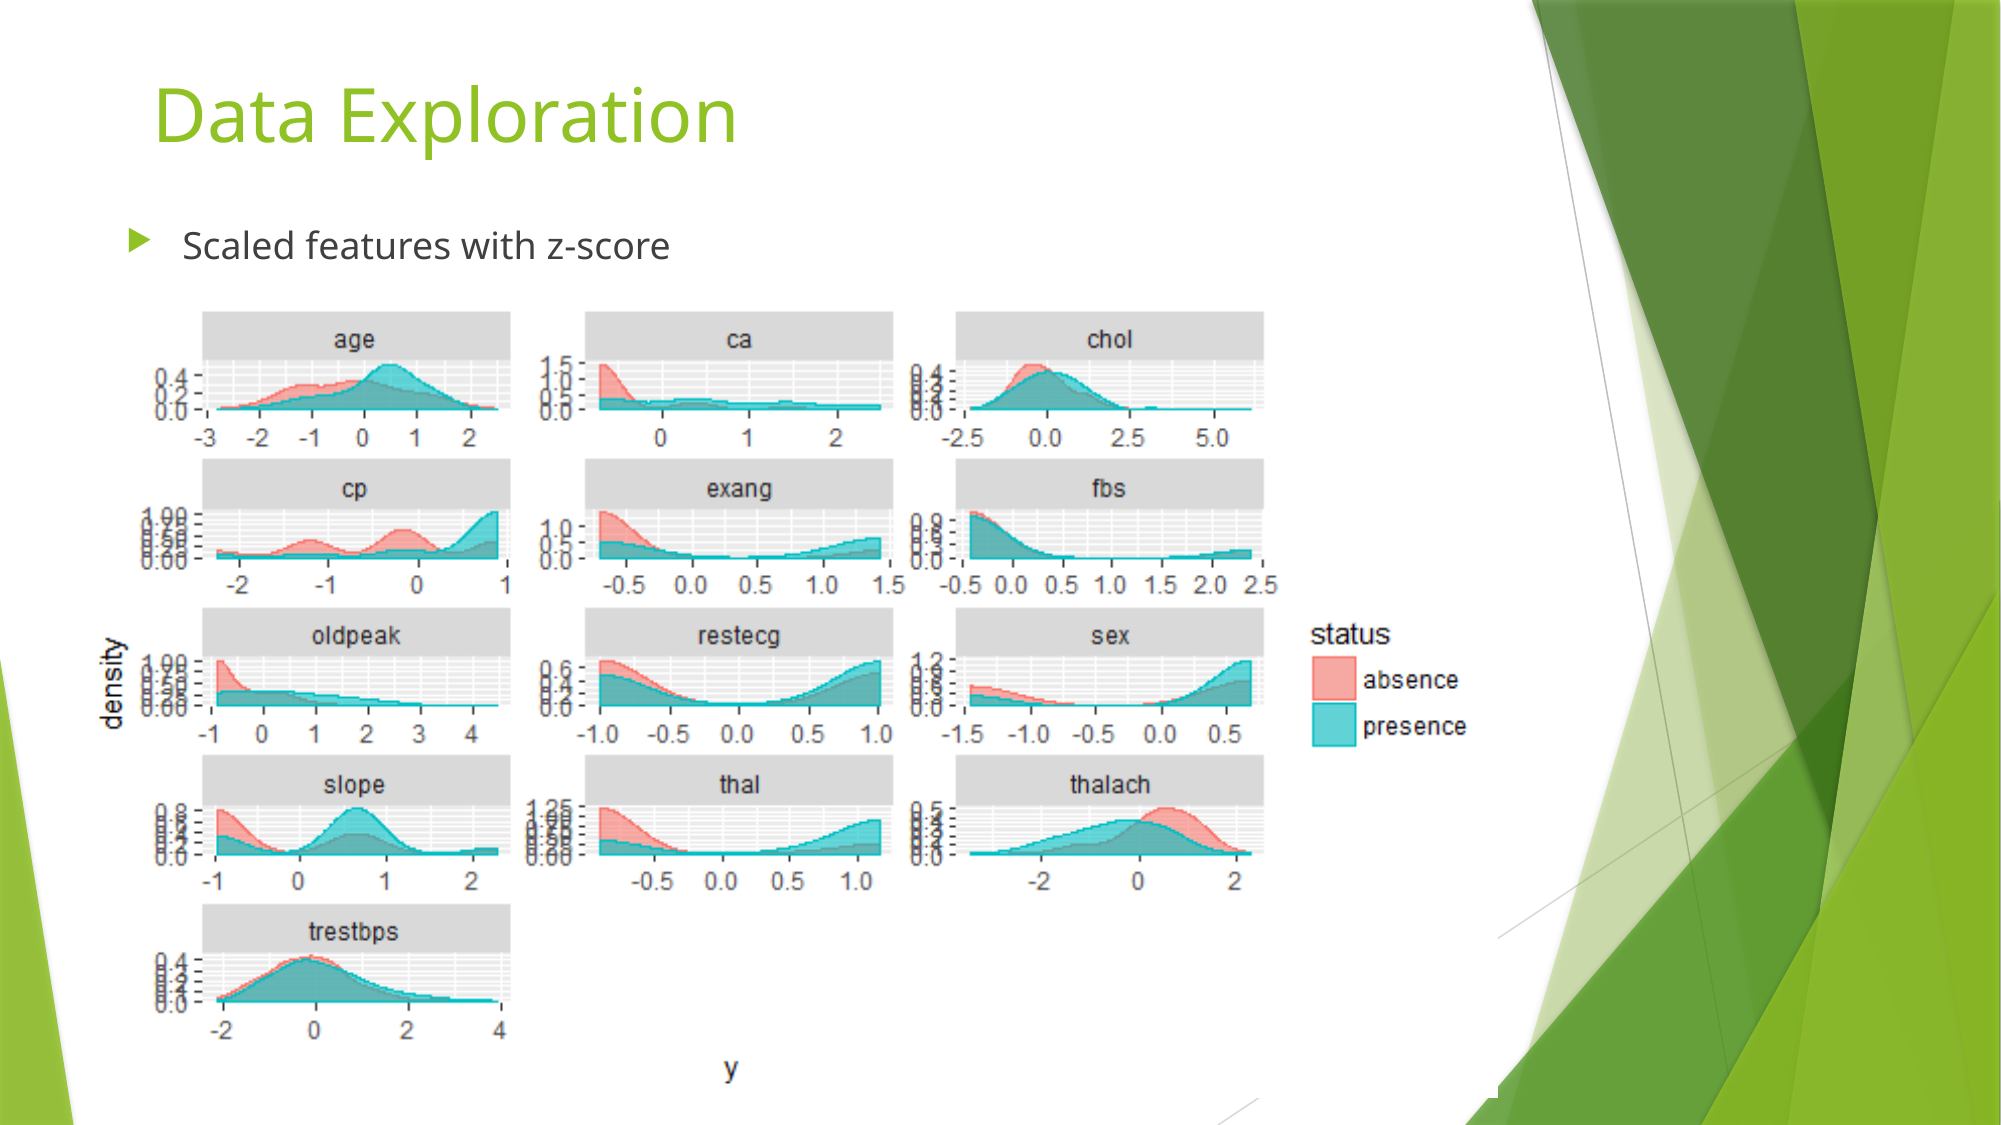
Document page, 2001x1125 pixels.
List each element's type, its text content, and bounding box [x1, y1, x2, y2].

picture [81, 297, 1499, 1099]
list Scaled features with z-score [111, 214, 1522, 299]
title Data Exploration [137, 59, 1863, 202]
